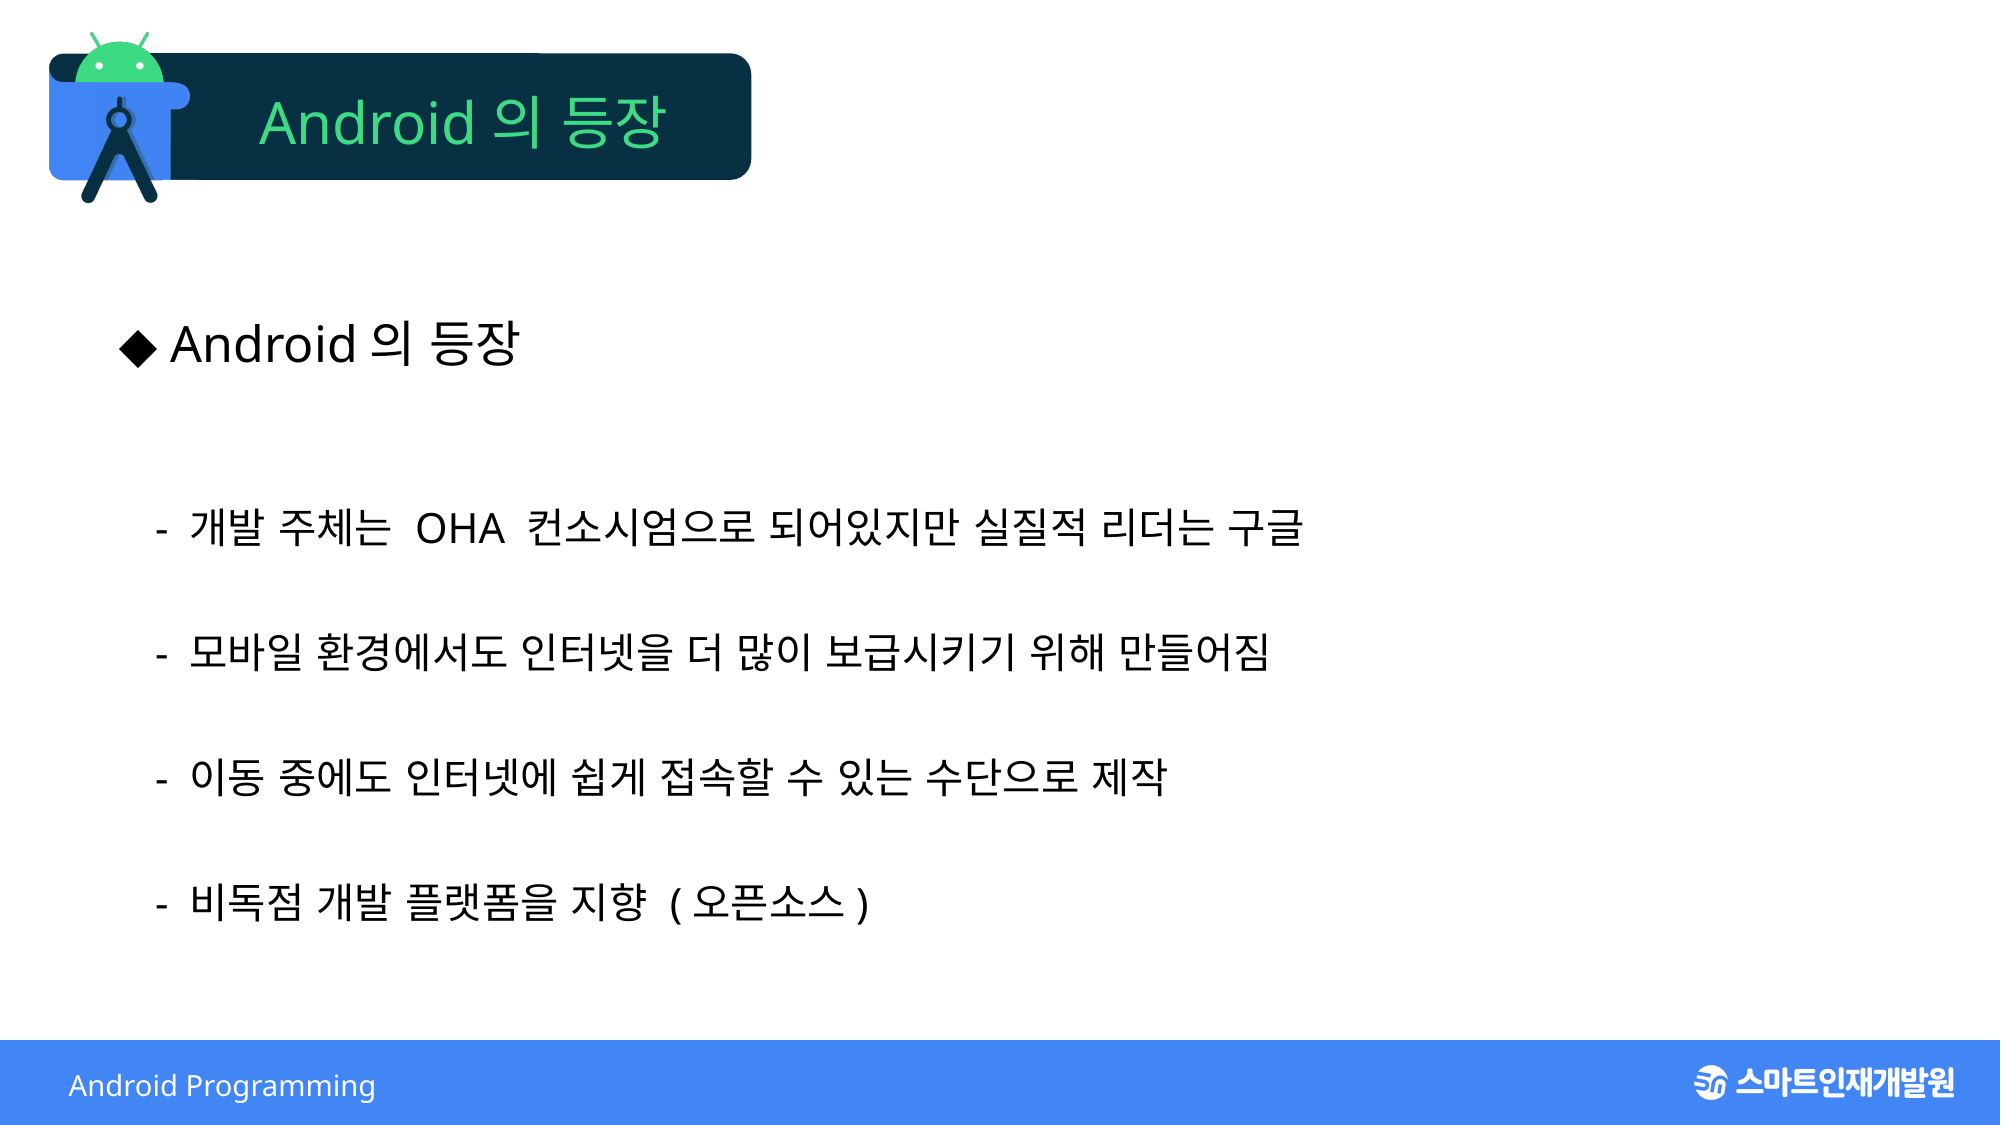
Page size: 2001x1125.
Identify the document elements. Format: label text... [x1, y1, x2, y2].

text_box ◆ Android의 등장 [104, 305, 537, 380]
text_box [0, 1040, 2000, 1125]
text_box - 개발 주체는 OHA 컨소시엄으로 되어있지만 실질적 리더는 구글 - 모바일 환경에서도 인터넷을 더 많이 보급시키기 위해 만들어짐 - 이동 중에도 인터넷에 쉽게 접속할 수 있는 수단으로 제작 - 비독점 개발 플랫폼을 지향 (오픈소스) [140, 419, 1320, 935]
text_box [42, 26, 752, 209]
